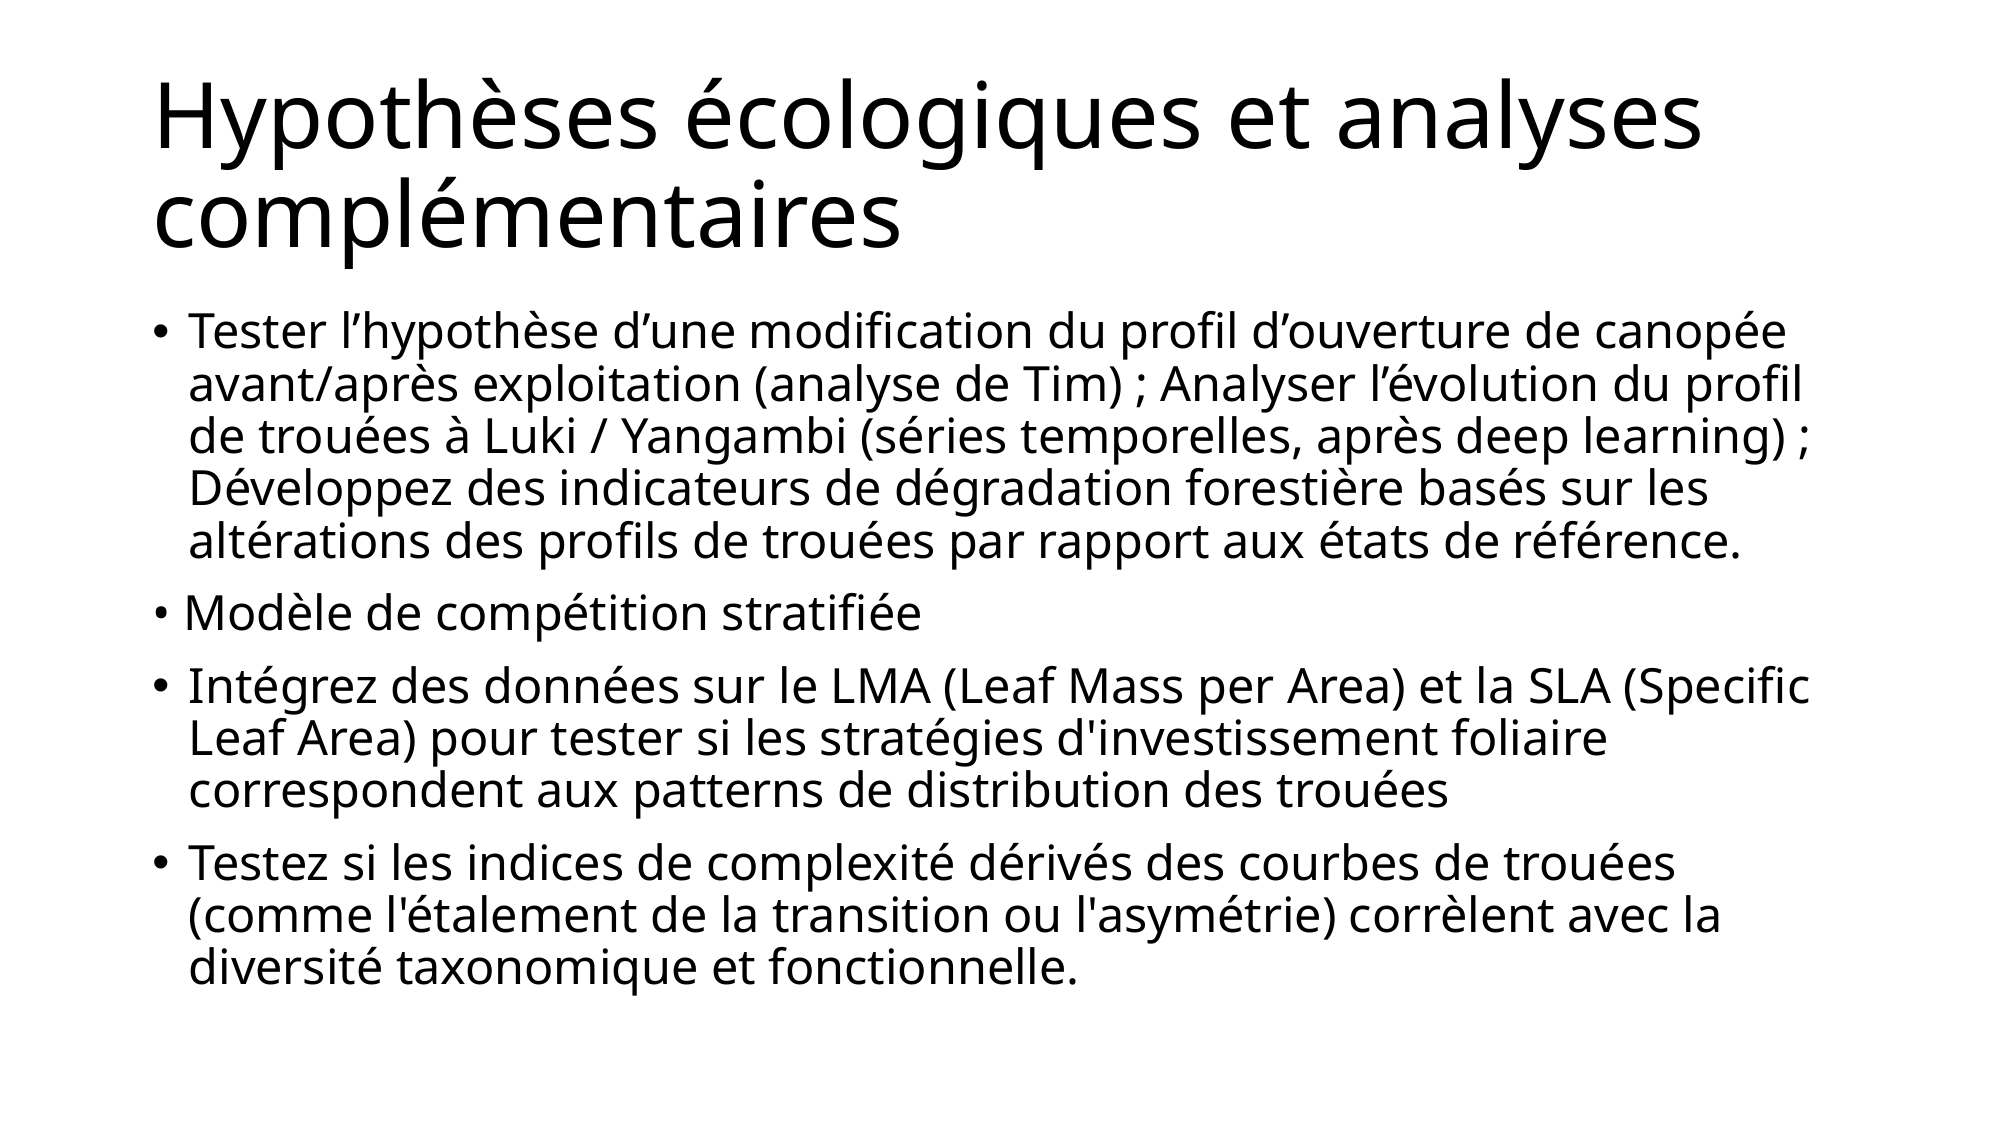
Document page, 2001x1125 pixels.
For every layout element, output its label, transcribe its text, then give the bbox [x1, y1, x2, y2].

title Hypothèses écologiques et analyses complémentaires [137, 59, 1863, 278]
list Tester l’hypothèse d’une modification du profil d’ouverture de canopée avant/après exploitation (analyse de Tim) ; Analyser l’évolution du profil de trouées à Luki / Yangambi (séries temporelles, après deep learning) ; Développez des indicateurs de dégradation forestière basés sur les altérations des profils de trouées par rapport aux états de référence. • Modèle de compétition stratifiée Intégrez des données sur le LMA (Leaf Mass per Area) et la SLA (Specific Leaf Area) pour tester si les stratégies d'investissement foliaire correspondent aux patterns de distribution des trouées Testez si les indices de complexité dérivés des courbes de trouées (comme l'étalement de la transition ou l'asymétrie) corrèlent avec la diversité taxonomique et fonctionnelle. [137, 299, 1863, 1014]
